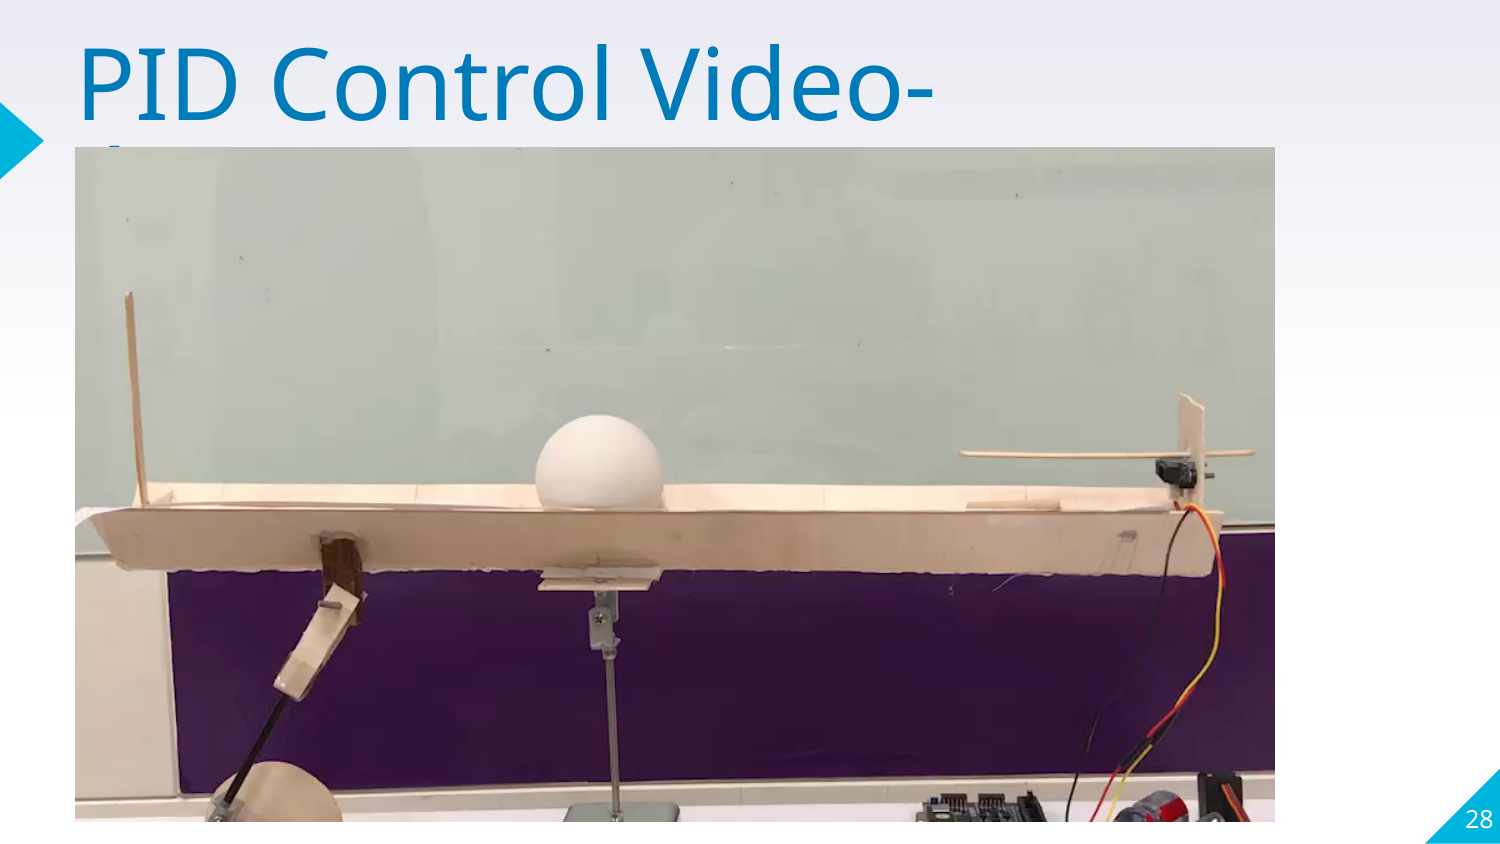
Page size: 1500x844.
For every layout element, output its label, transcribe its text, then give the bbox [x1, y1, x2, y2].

title PID Control Video-1 [75, 43, 1001, 145]
slide_number 28 [1418, 760, 1494, 838]
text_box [74, 146, 1276, 823]
